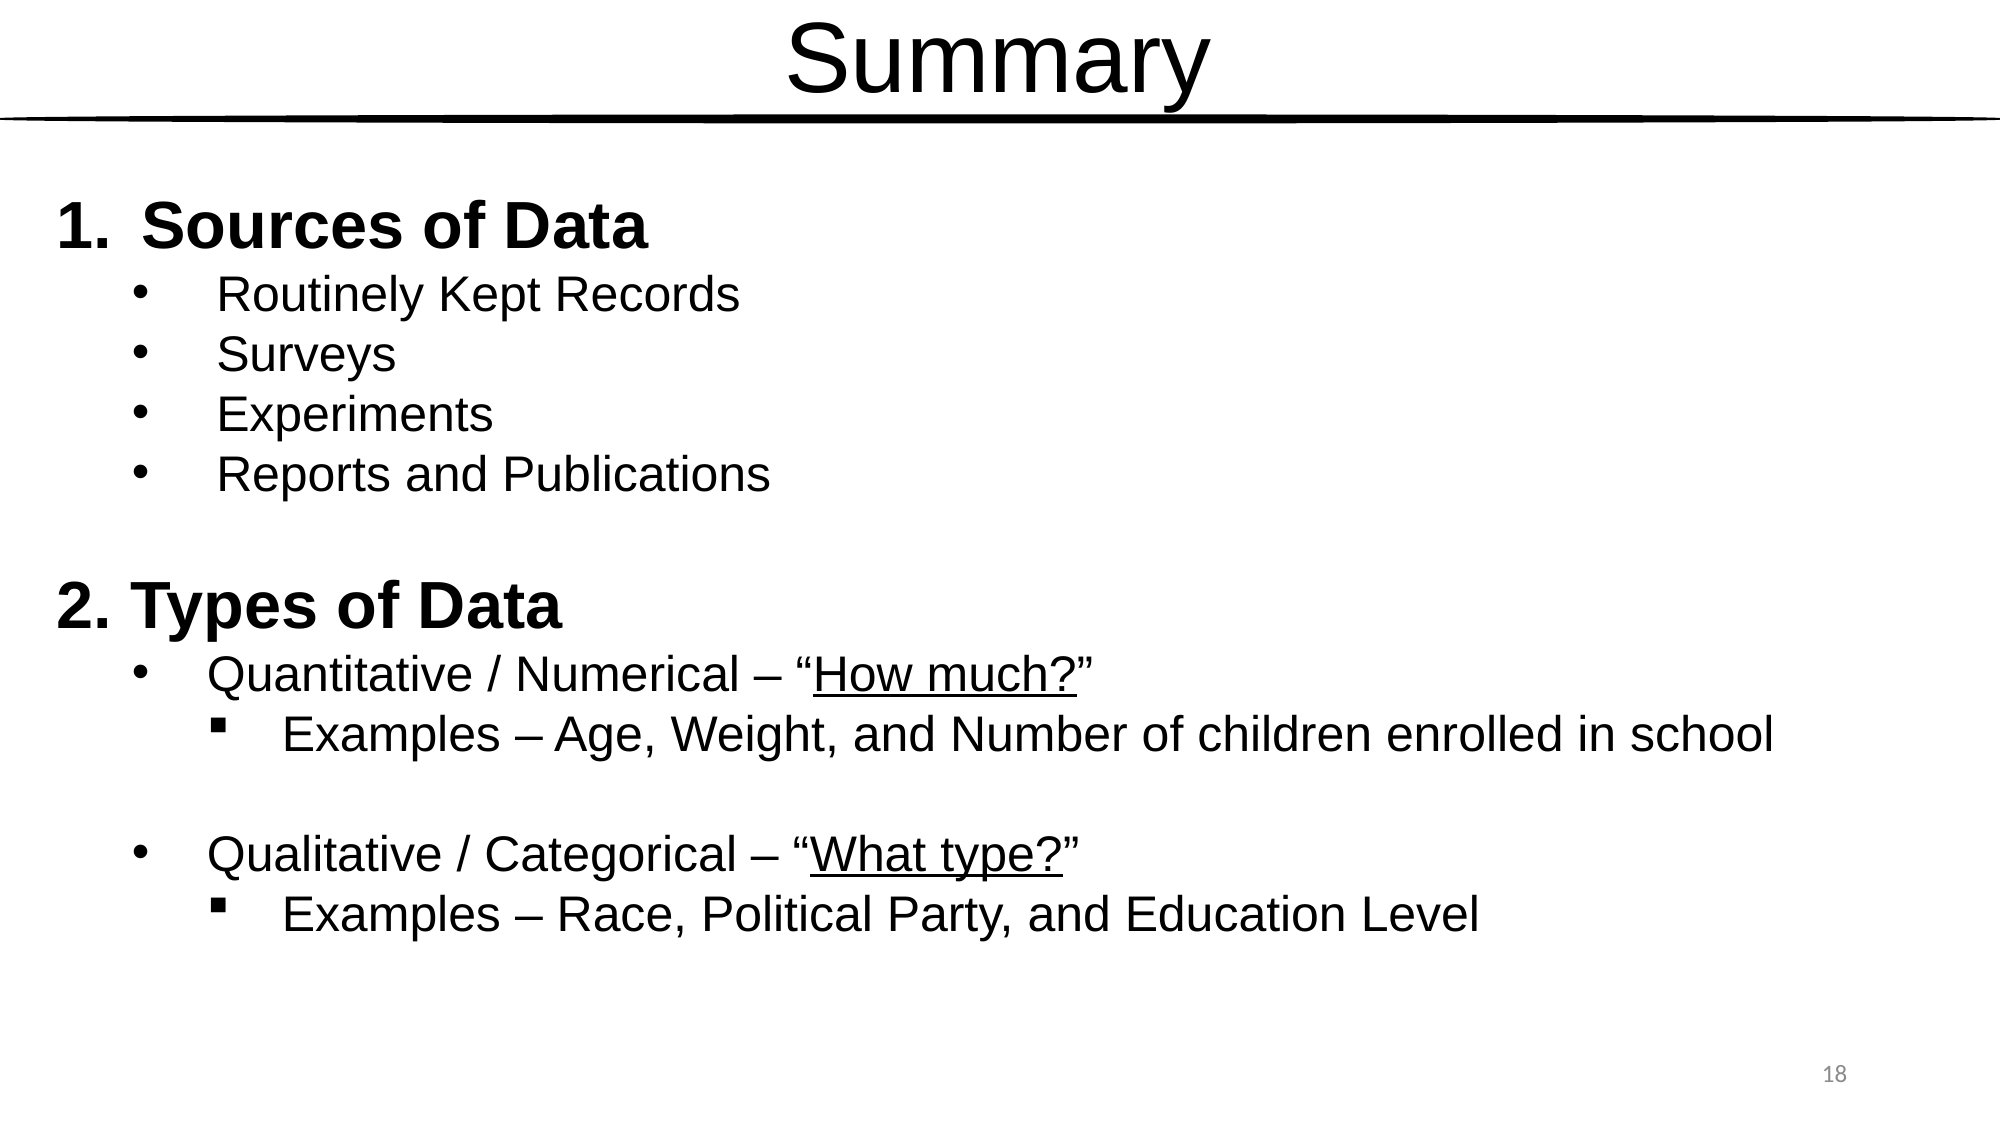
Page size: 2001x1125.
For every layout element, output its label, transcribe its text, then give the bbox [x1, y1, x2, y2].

text_box [0, 115, 2000, 123]
title Summary [135, 1, 1861, 116]
slide_number 18 [1412, 1042, 1863, 1103]
text_box Sources of Data Routinely Kept Records Surveys Experiments Reports and Publications 2. Types of Data Quantitative / Numerical – “How much?” Examples – Age, Weight, and Number of children enrolled in school Qualitative / Categorical – “What type?” Examples – Race, Political Party, and Education Level [42, 174, 1955, 1009]
